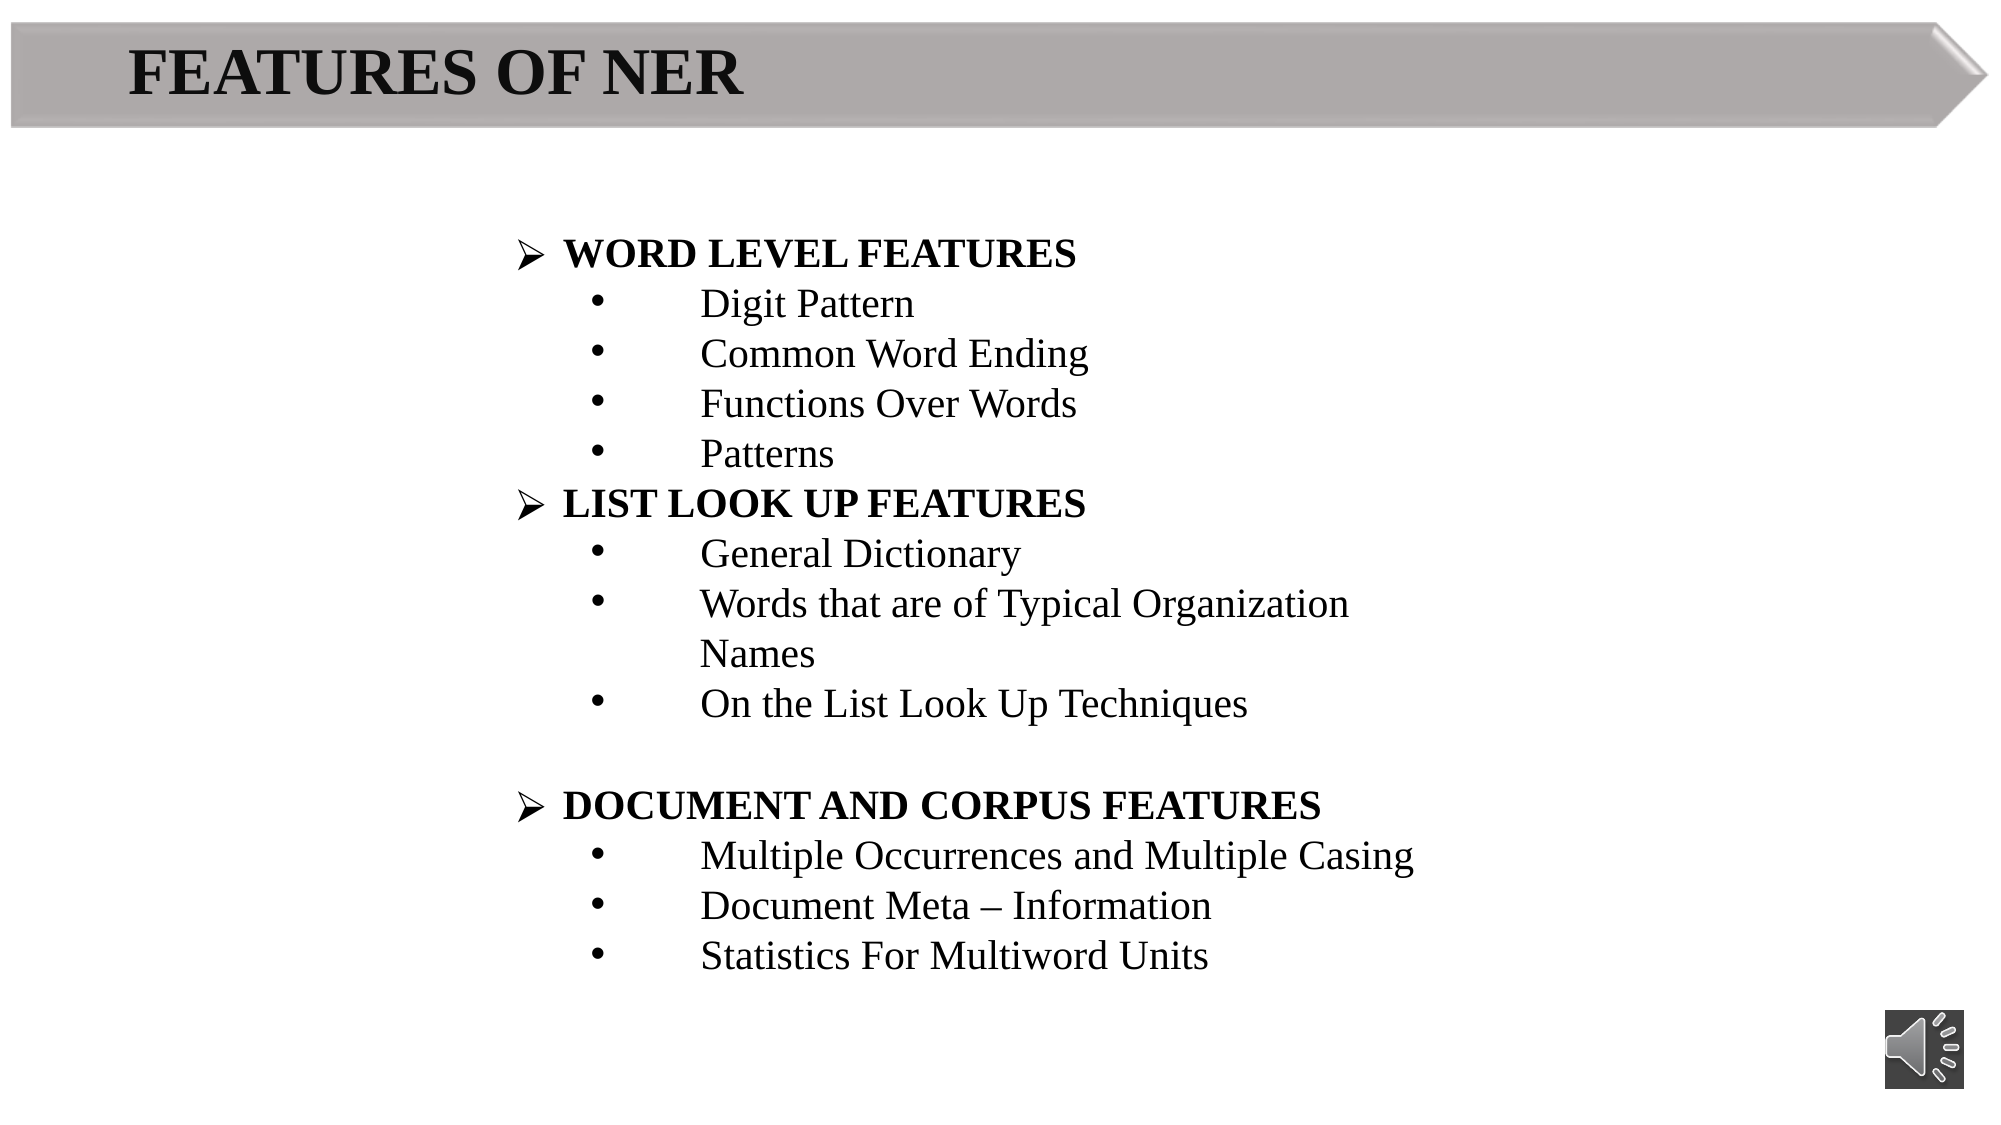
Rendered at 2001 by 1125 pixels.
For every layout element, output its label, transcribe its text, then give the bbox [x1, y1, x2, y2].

text_box WORD LEVEL FEATURES Digit Pattern Common Word Ending Functions Over Words Patterns LIST LOOK UP FEATURES General Dictionary Words that are of Typical Organization Names On the List Look Up Techniques DOCUMENT AND CORPUS FEATURES Multiple Occurrences and Multiple Casing Document Meta – Information Statistics For Multiword Units [513, 223, 1475, 978]
title FEATURES OF NER [126, 26, 822, 216]
text_box [10, 22, 1989, 128]
picture [1884, 1009, 1965, 1090]
